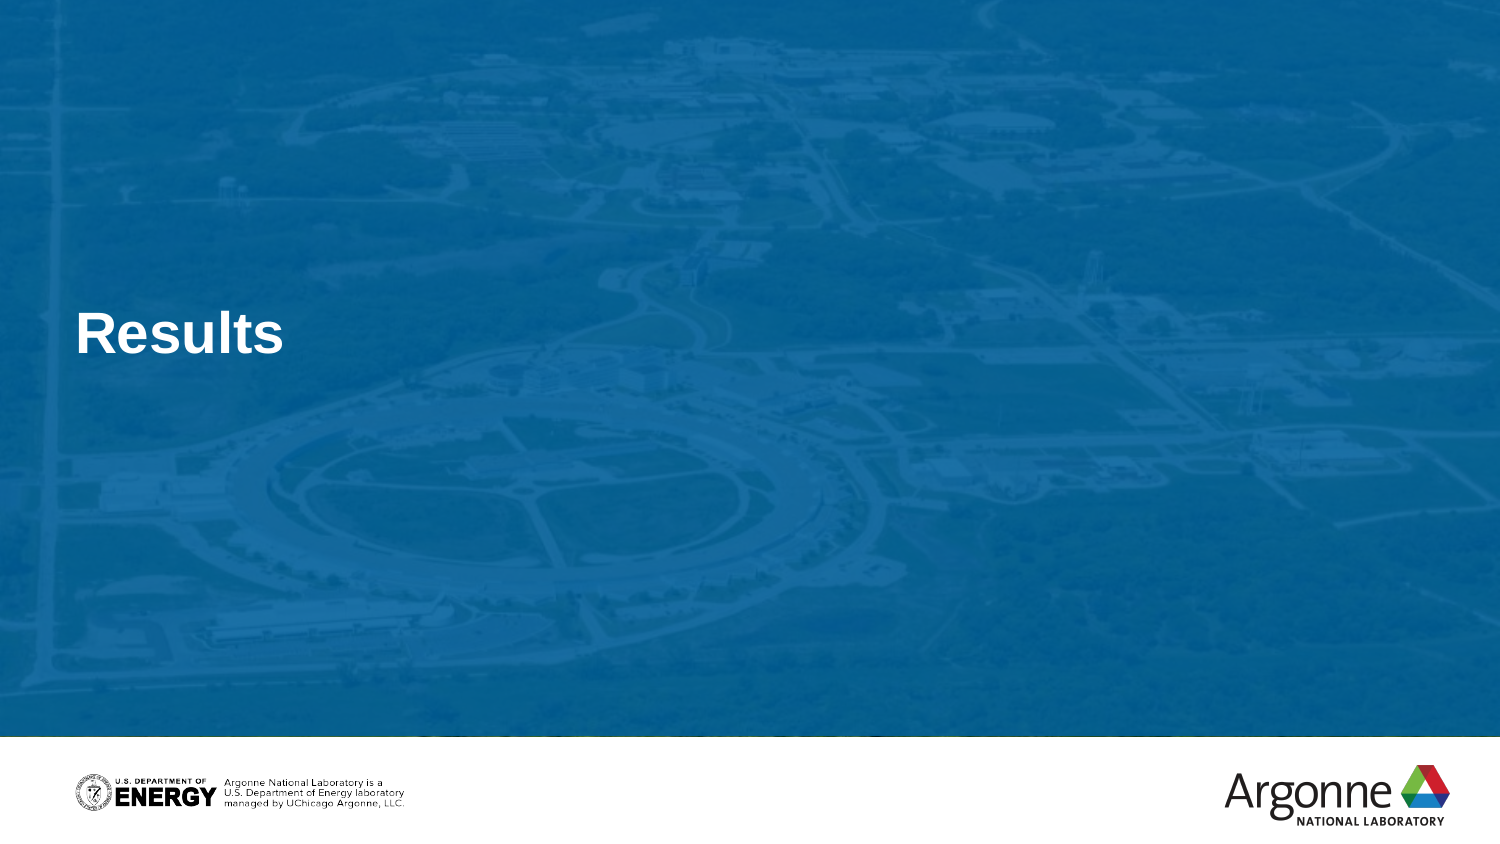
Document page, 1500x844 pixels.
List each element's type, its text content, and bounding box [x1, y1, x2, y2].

picture [72, 771, 409, 814]
picture [1213, 748, 1467, 840]
list Results [0, 0, 1500, 737]
